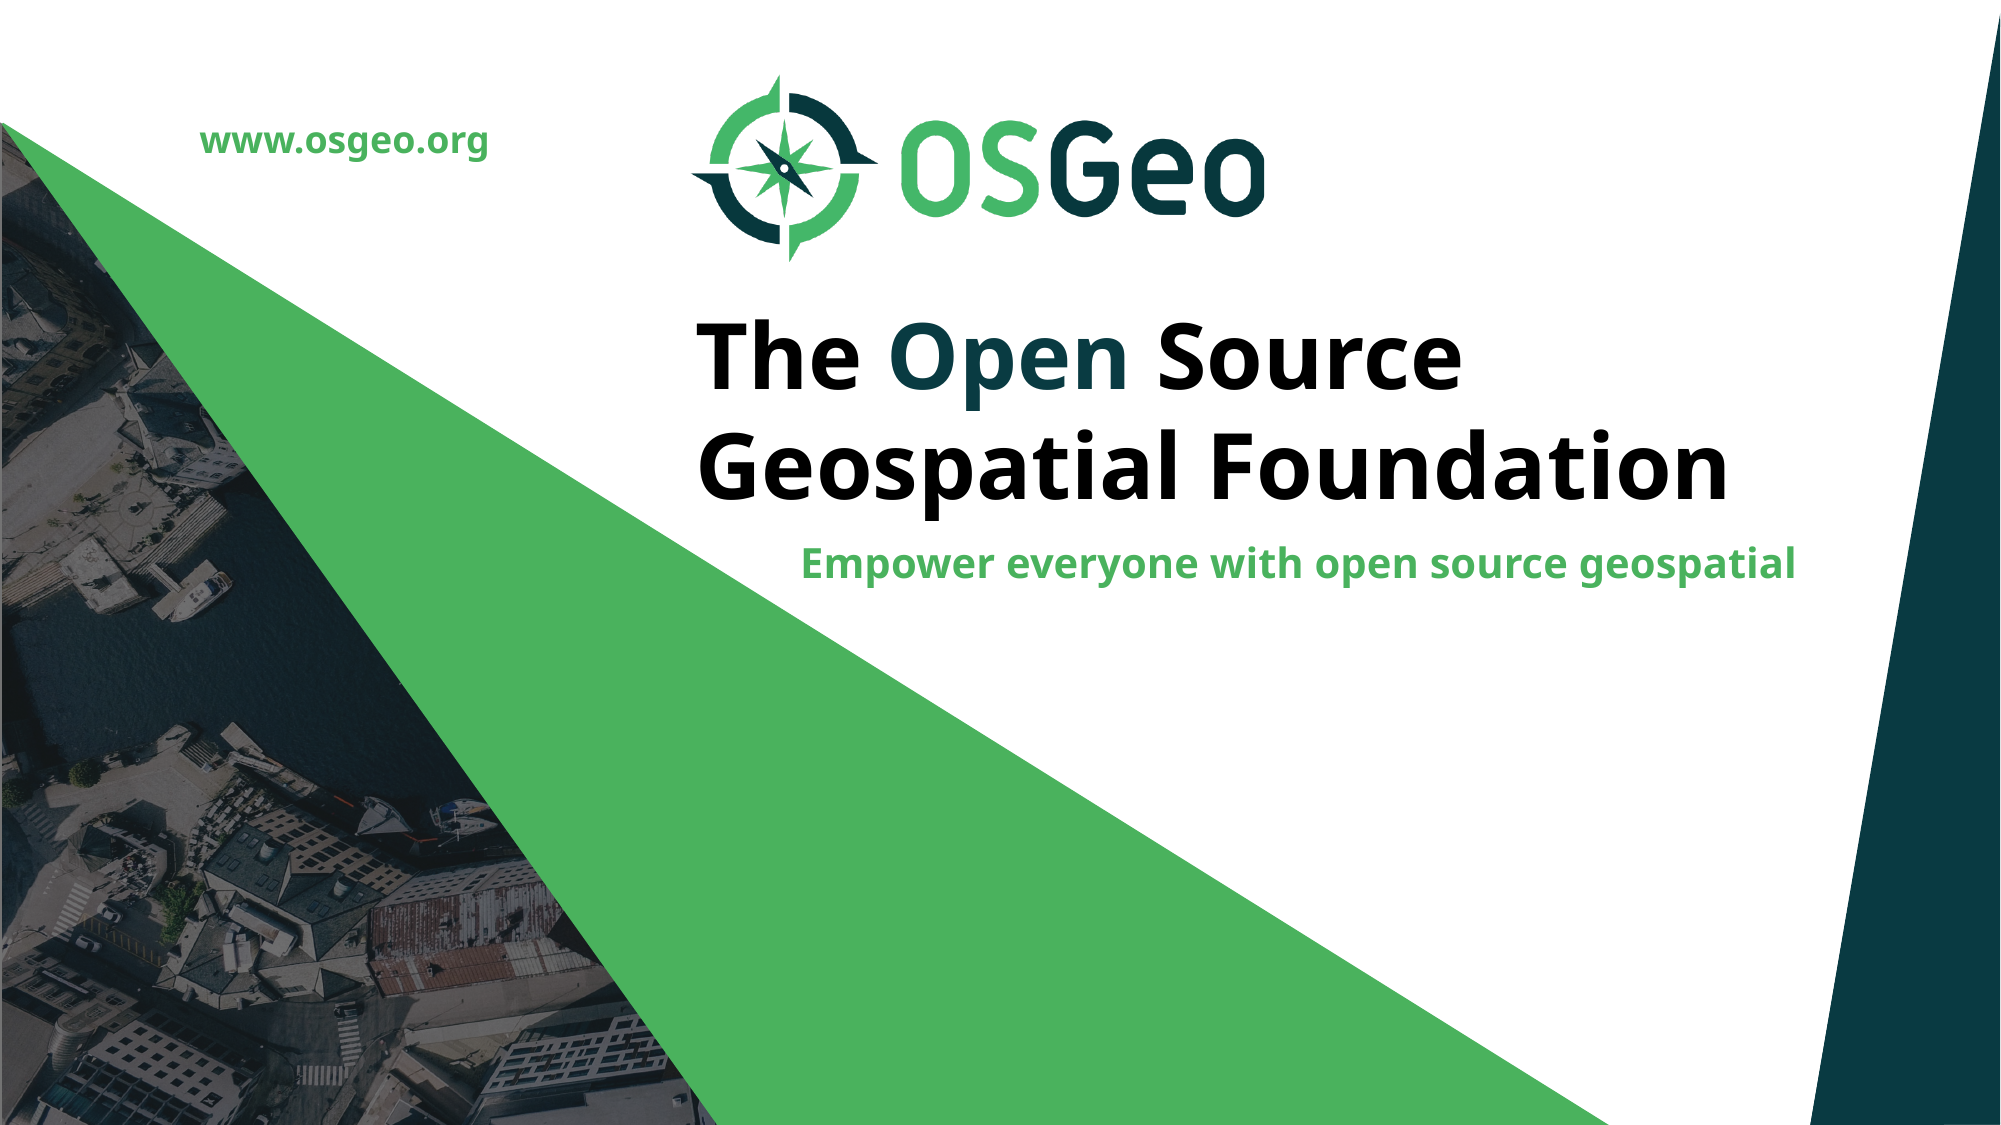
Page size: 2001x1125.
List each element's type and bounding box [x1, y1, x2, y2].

picture [690, 73, 1265, 262]
text_box [0, 0, 2000, 1125]
